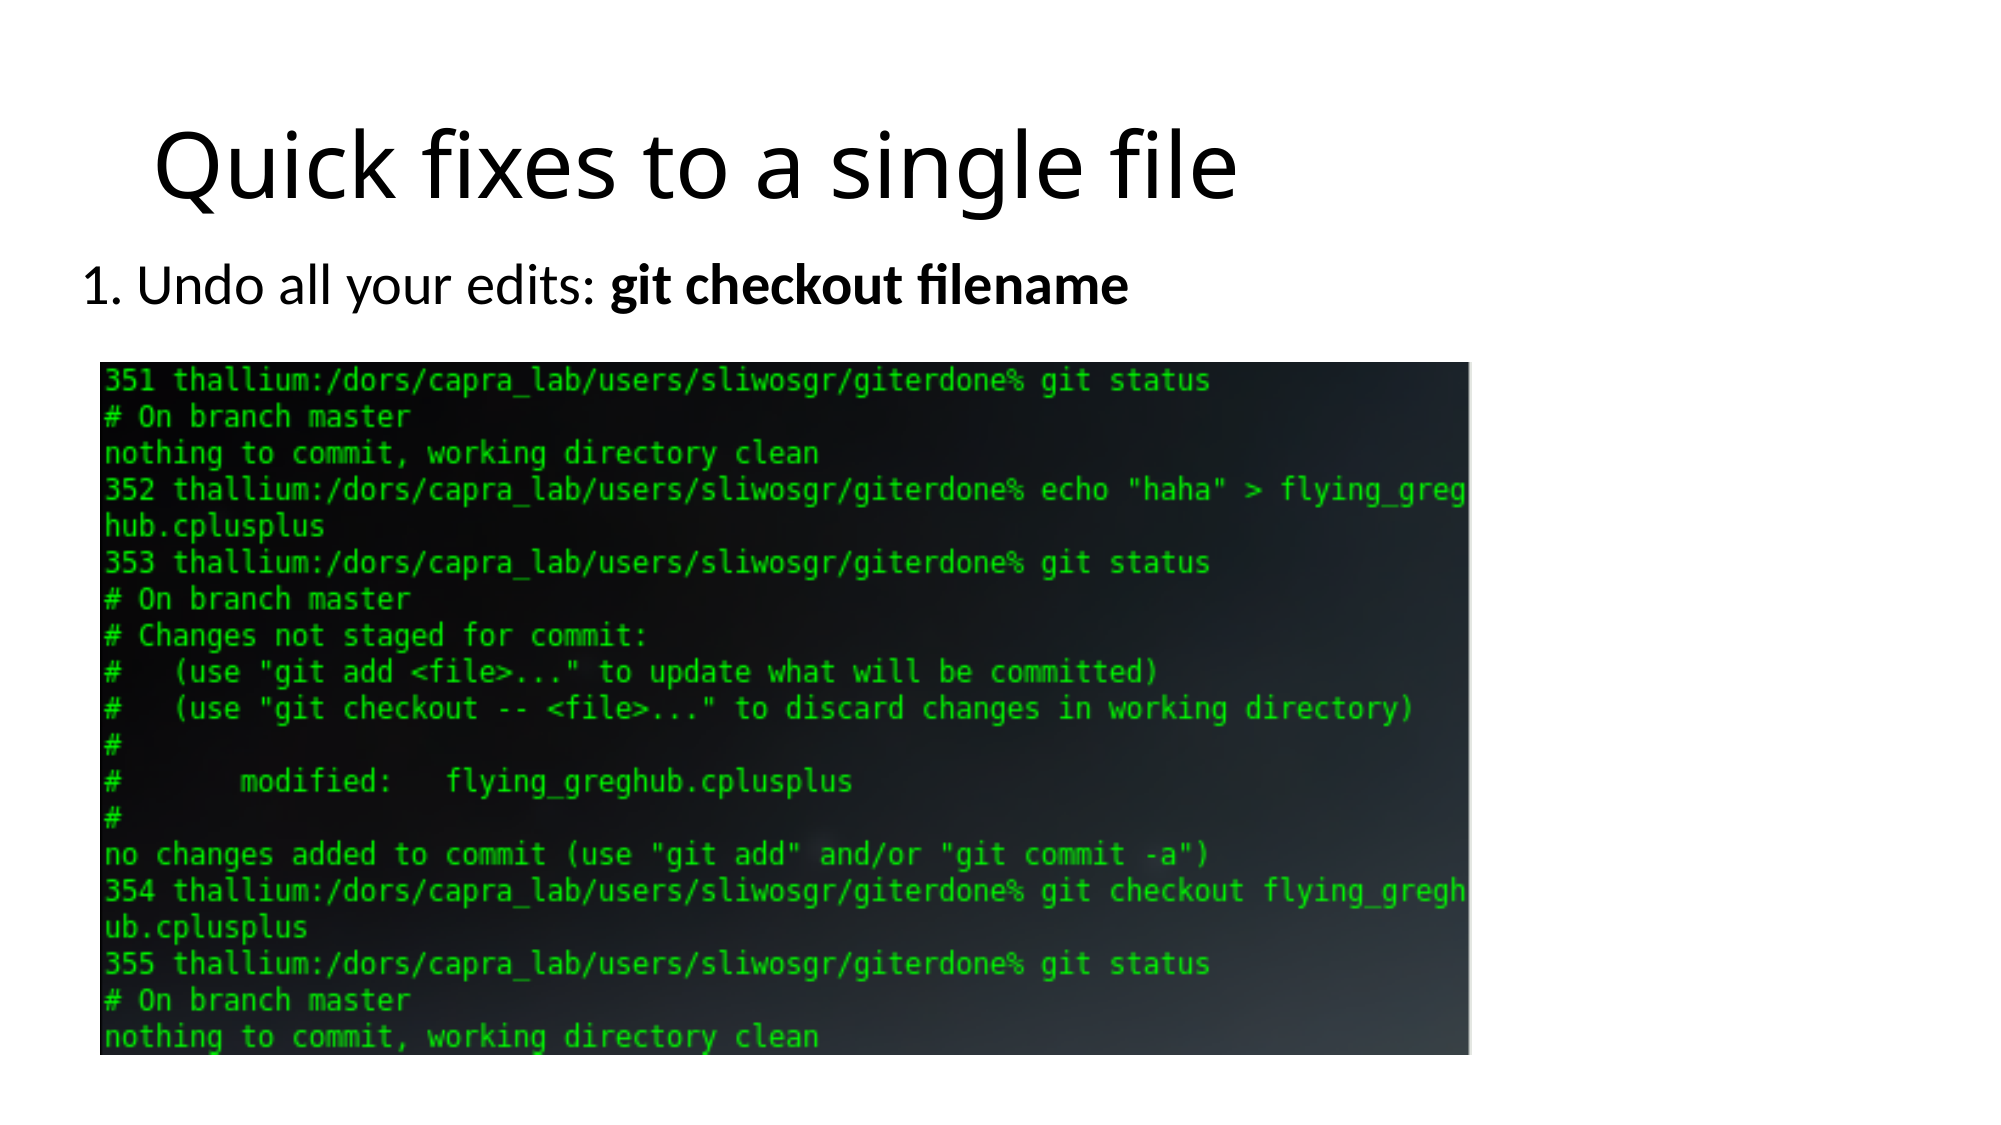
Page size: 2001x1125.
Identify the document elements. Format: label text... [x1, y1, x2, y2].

title Quick fixes to a single file [137, 59, 1863, 278]
picture [100, 362, 1472, 1055]
list Undo all your edits: git checkout filename [64, 246, 1783, 900]
